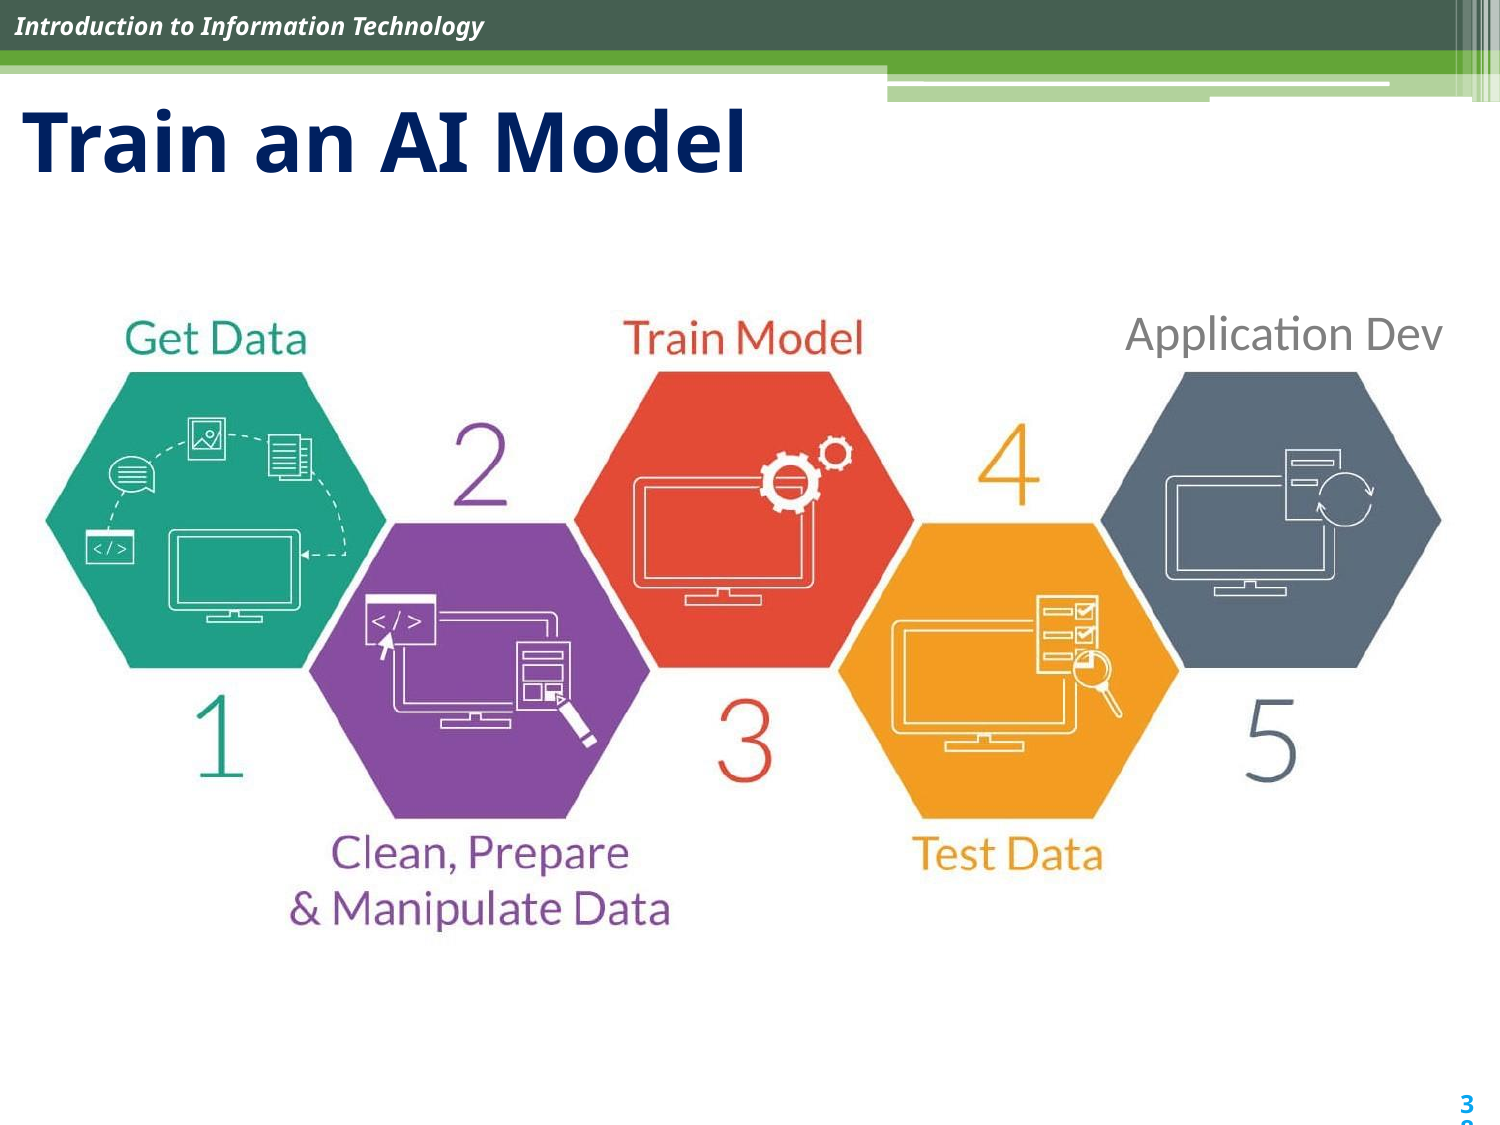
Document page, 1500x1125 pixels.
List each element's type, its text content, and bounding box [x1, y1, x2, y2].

title Train an AI Model [6, 77, 1485, 201]
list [5, 279, 1485, 961]
